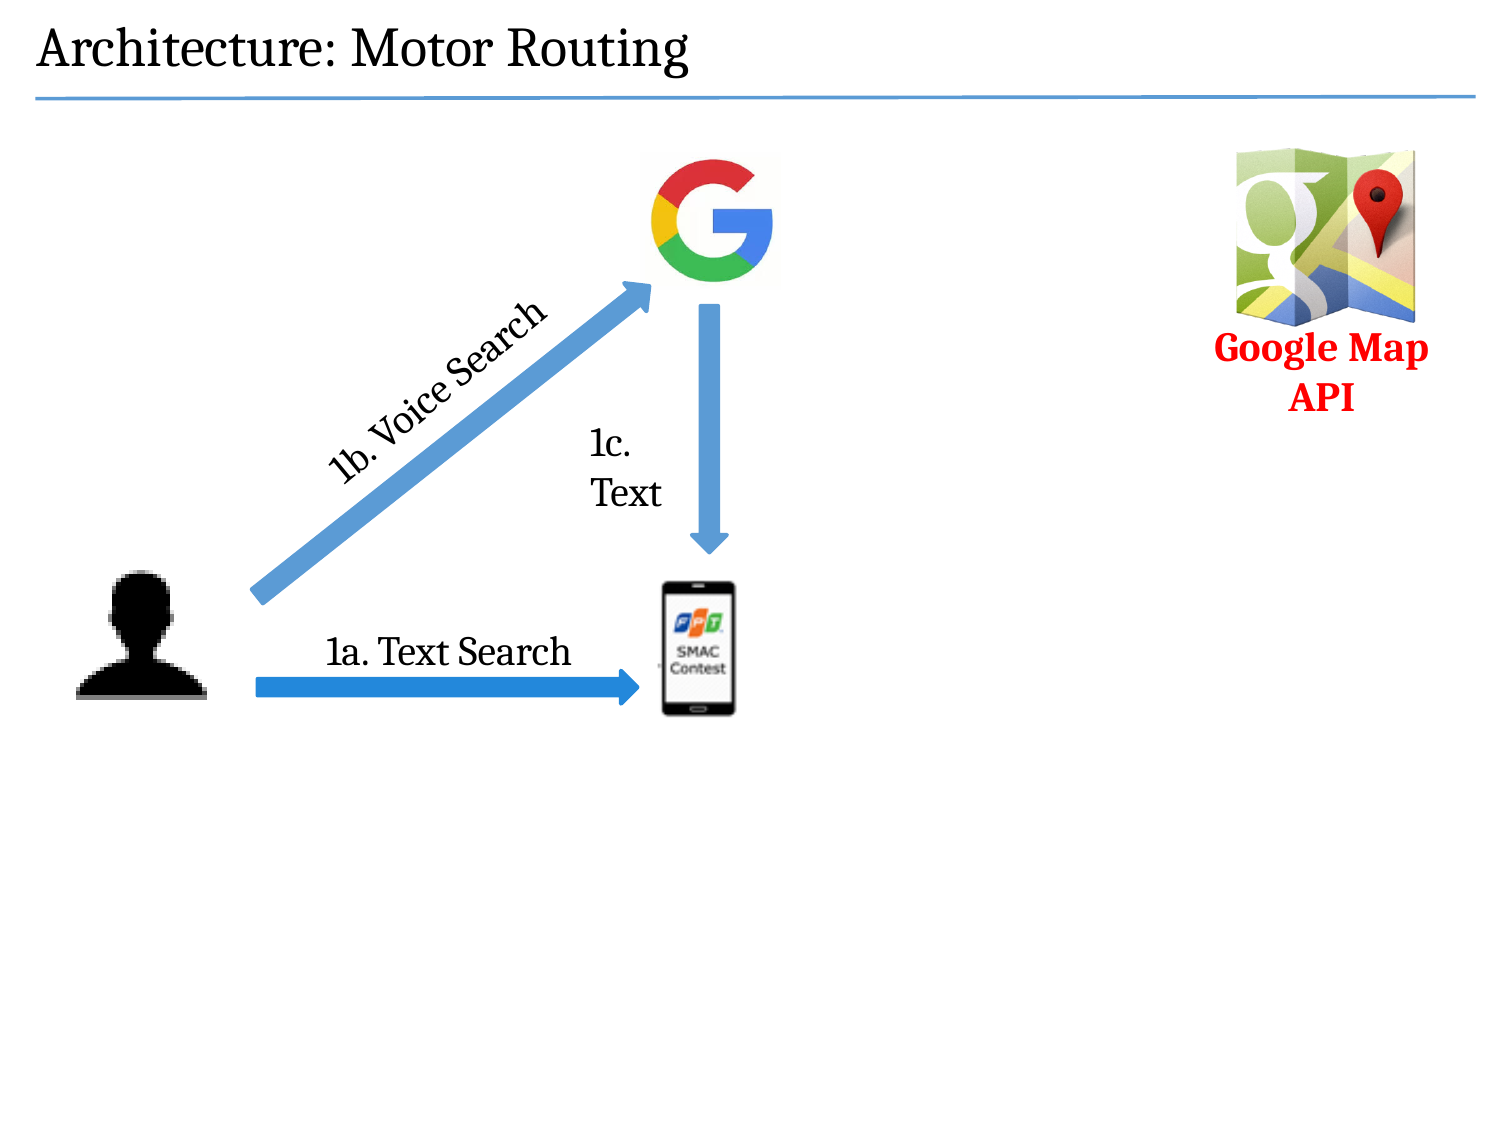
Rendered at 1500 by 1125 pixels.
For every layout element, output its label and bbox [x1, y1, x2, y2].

picture [1231, 142, 1421, 333]
picture [76, 570, 207, 700]
text_box [302, 268, 571, 508]
text_box [1199, 312, 1445, 427]
title [21, 0, 1316, 97]
text_box [575, 407, 678, 523]
picture [640, 152, 781, 290]
text_box [251, 283, 649, 604]
text_box [691, 306, 727, 553]
picture [657, 572, 756, 725]
text_box [257, 616, 638, 704]
